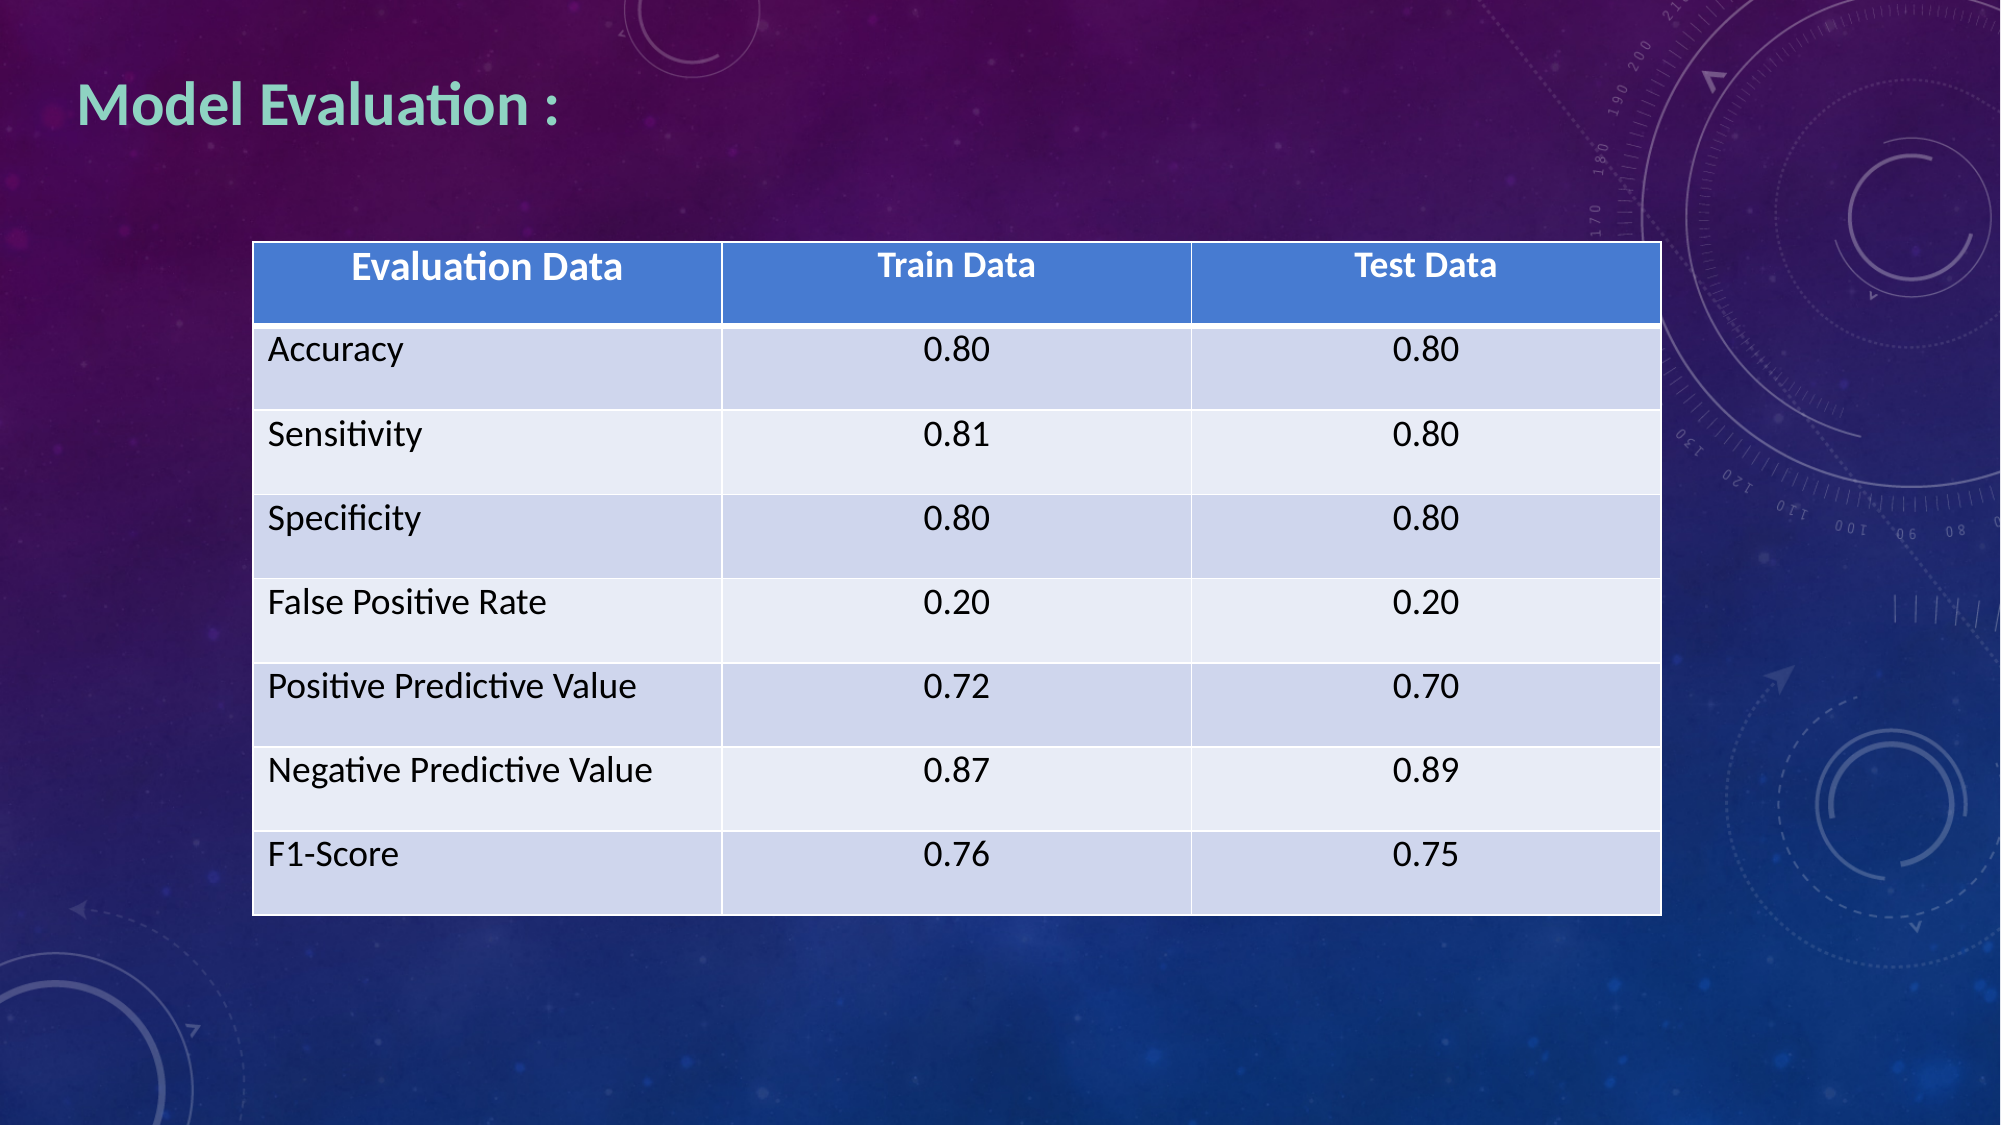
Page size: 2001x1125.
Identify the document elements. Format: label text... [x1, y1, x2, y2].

table_cell 0.20 [723, 579, 1191, 662]
picture [0, 0, 2001, 1125]
table_cell F1-Score [254, 832, 721, 914]
table_cell Positive Predictive Value [254, 664, 721, 746]
table_cell False Positive Rate [254, 579, 721, 662]
table_cell 0.76 [723, 832, 1191, 914]
table_cell Specificity [254, 495, 721, 578]
table_cell 0.80 [1192, 411, 1660, 494]
table_cell 0.20 [1192, 579, 1660, 662]
table_cell Sensitivity [254, 411, 721, 494]
table_header Test Data [1192, 243, 1660, 323]
table_header Train Data [723, 243, 1191, 323]
table_cell 0.81 [723, 411, 1191, 494]
table_cell 0.80 [1192, 329, 1660, 409]
text_box Model Evaluation : [61, 55, 1361, 146]
table_cell 0.75 [1192, 832, 1660, 914]
table_cell 0.80 [723, 495, 1191, 578]
table_cell 0.80 [1192, 495, 1660, 578]
table_cell 0.87 [723, 748, 1191, 830]
table_cell Negative Predictive Value [254, 748, 721, 830]
table_cell Accuracy [254, 329, 721, 409]
table_cell 0.80 [723, 329, 1191, 409]
table_cell 0.89 [1192, 748, 1660, 830]
table_header Evaluation Data [254, 243, 721, 323]
table_cell 0.72 [723, 664, 1191, 746]
table_cell 0.70 [1192, 664, 1660, 746]
